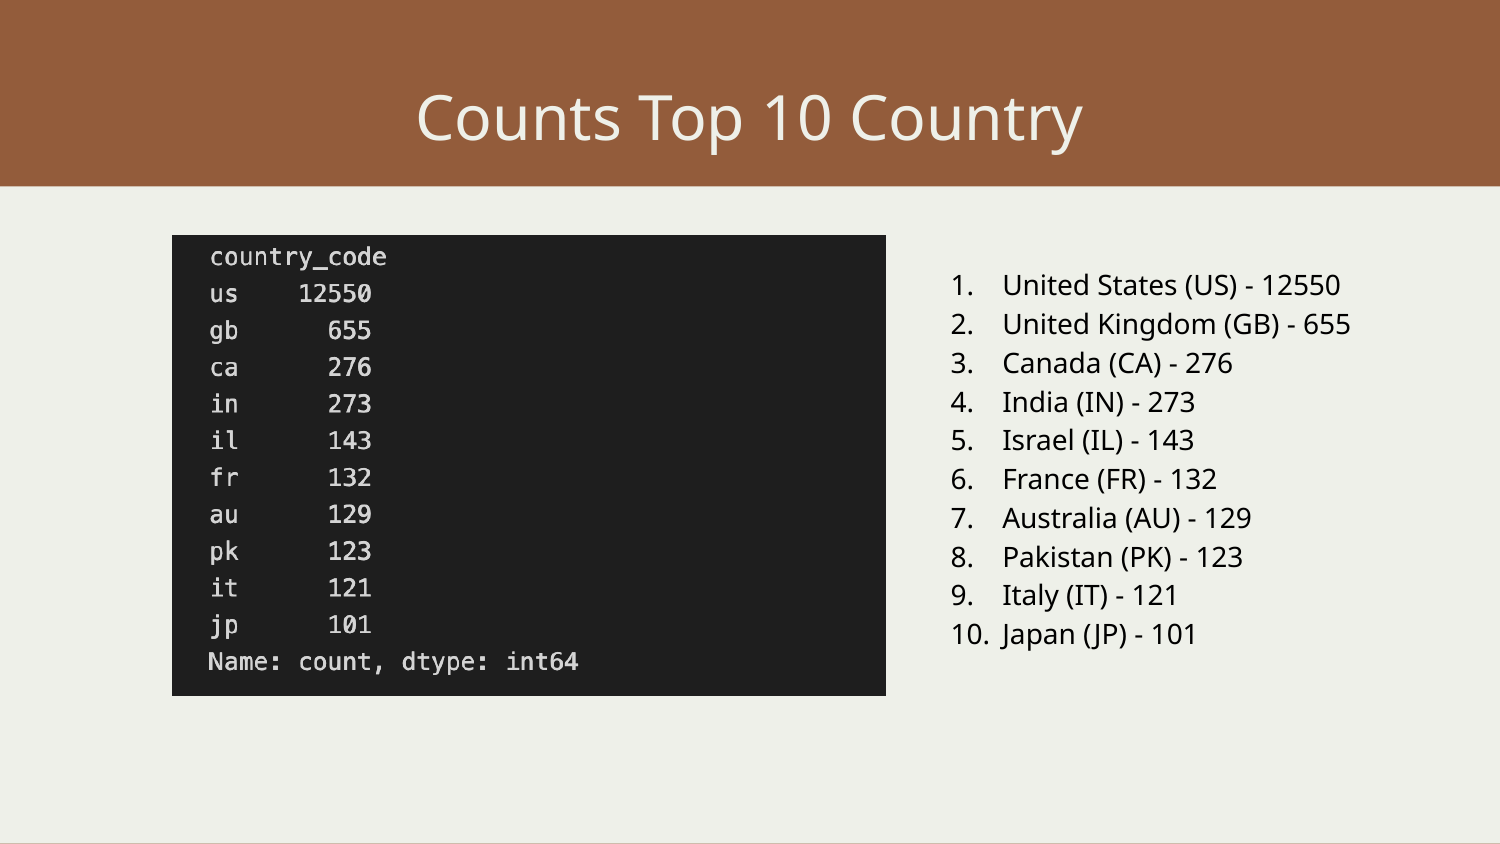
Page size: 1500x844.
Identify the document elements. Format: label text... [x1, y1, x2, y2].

picture [171, 235, 886, 697]
subtitle United States (US) - 12550 United Kingdom (GB) - 655 Canada (CA) - 276 India (IN) - 273 Israel (IL) - 143 France (FR) - 132 Australia (AU) - 129 Pakistan (PK) - 123 Italy (IT) - 121 Japan (JP) - 101 [912, 247, 1447, 734]
title Counts Top 10 Country [118, 63, 1382, 157]
